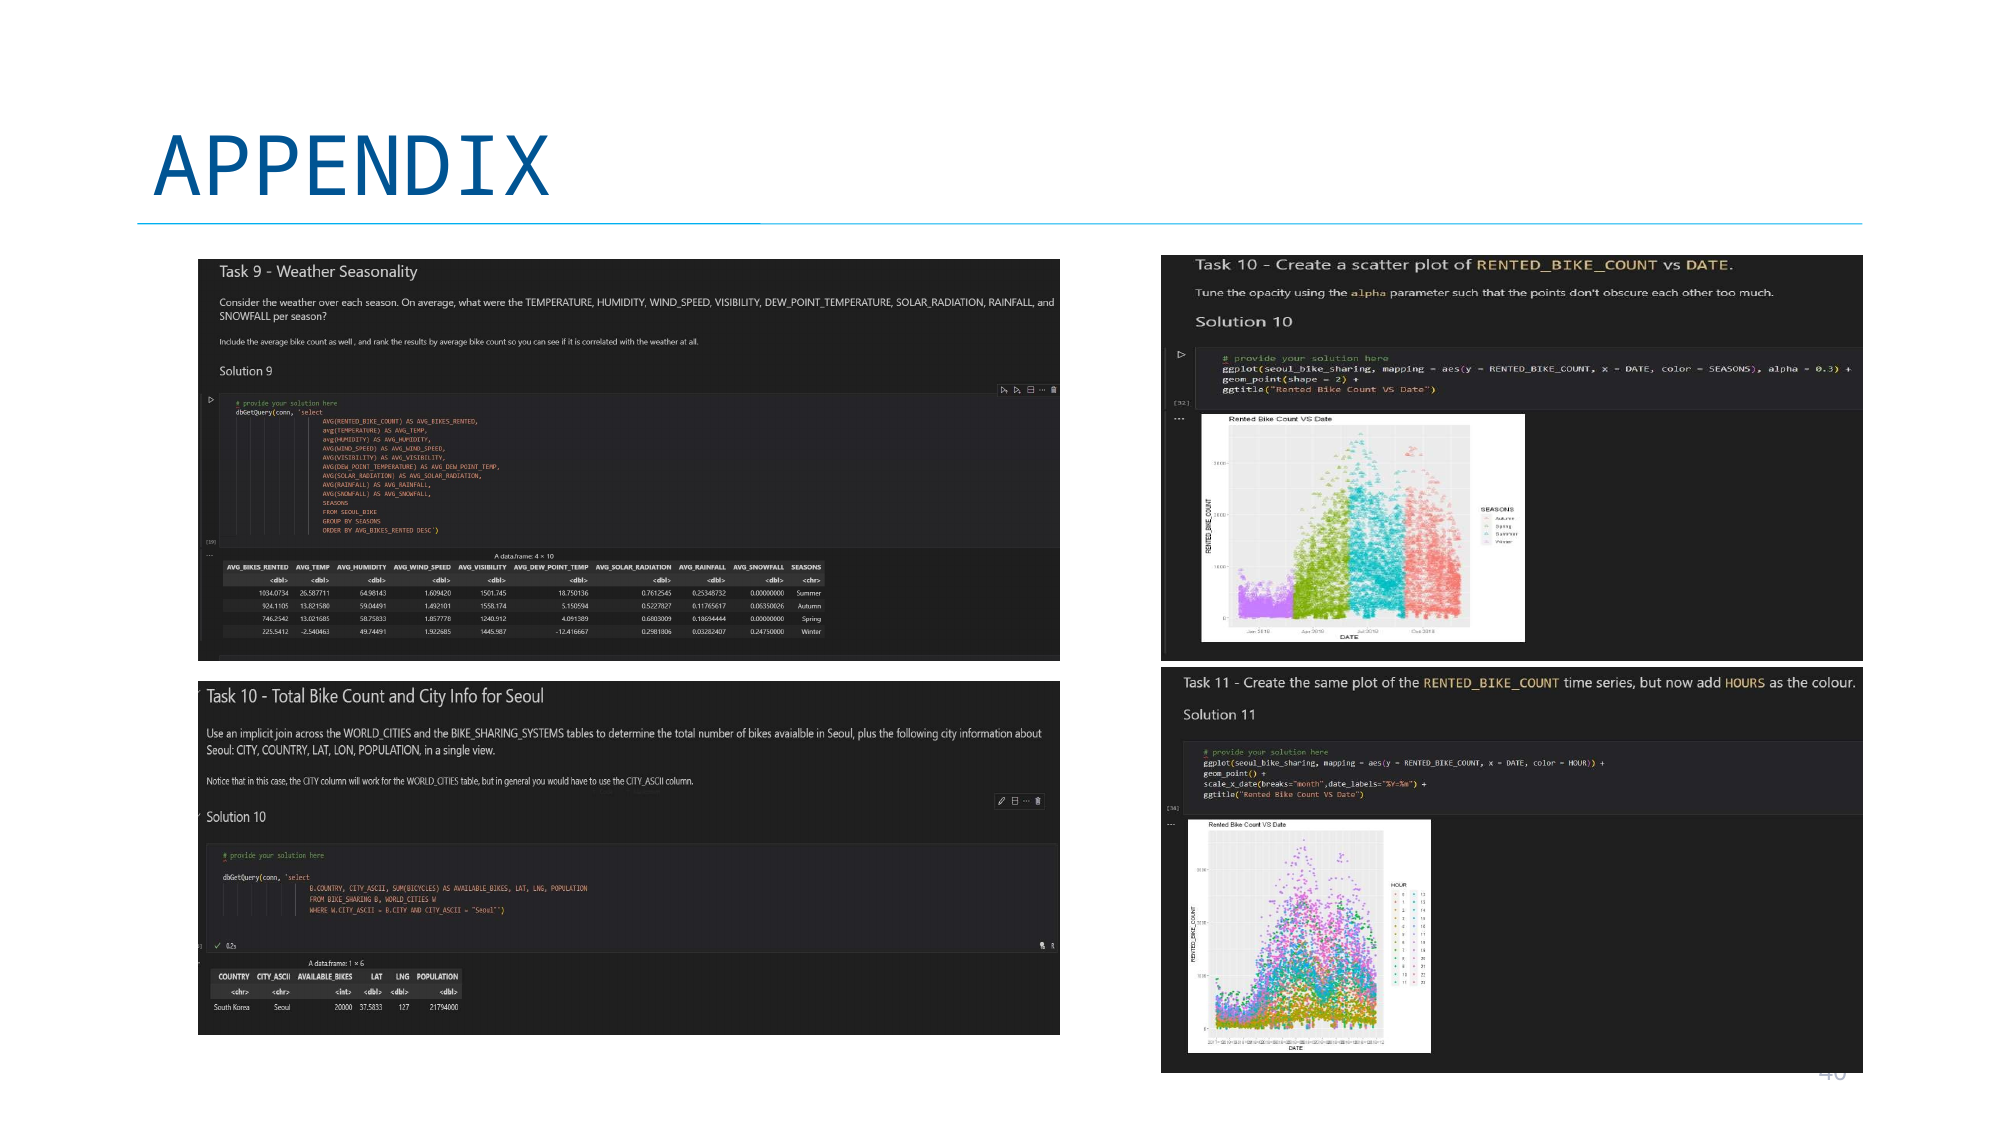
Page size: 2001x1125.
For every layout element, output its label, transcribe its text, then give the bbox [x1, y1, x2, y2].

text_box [1161, 255, 1863, 1073]
picture [198, 681, 1060, 1035]
slide_number 40 [1412, 1073, 1863, 1103]
picture [198, 259, 1060, 661]
title APPENDIX [137, 59, 1863, 278]
